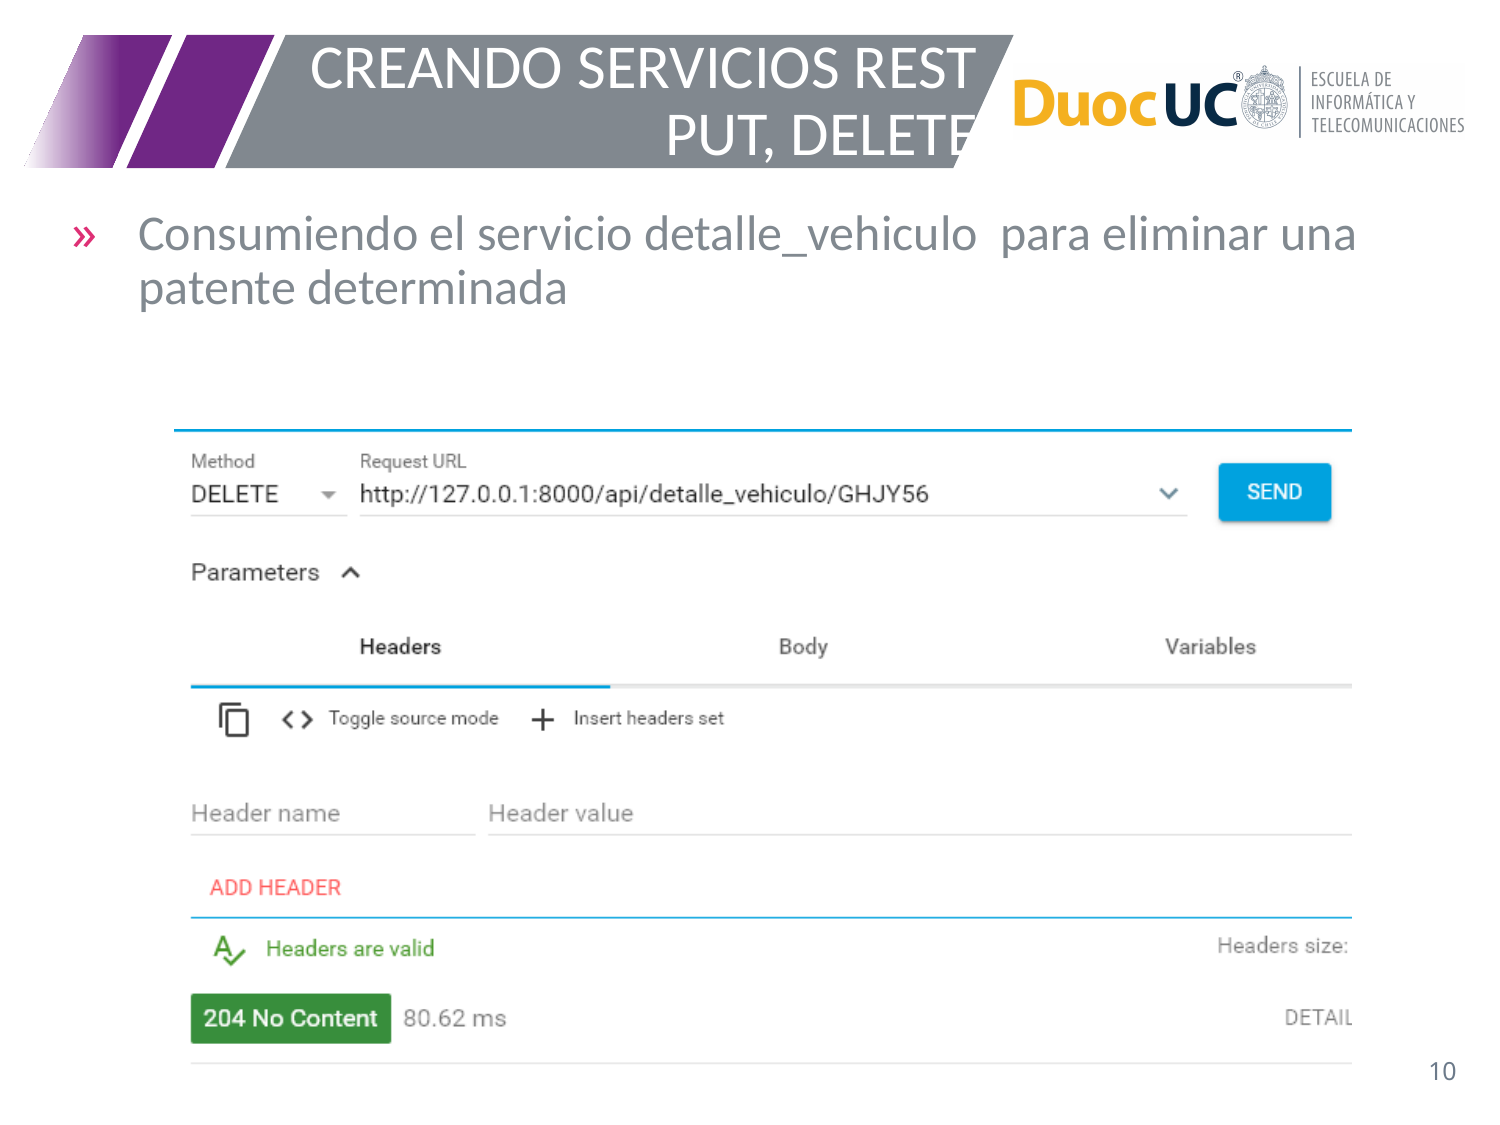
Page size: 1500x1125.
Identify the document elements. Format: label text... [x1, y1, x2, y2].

title CREANDO SERVICIOS REST PUT, DELETE [258, 34, 993, 169]
list Consumiendo el servicio detalle_vehiculo para eliminar una patente determinada [48, 199, 1452, 1043]
picture [174, 432, 1352, 1069]
picture [1013, 63, 1465, 140]
